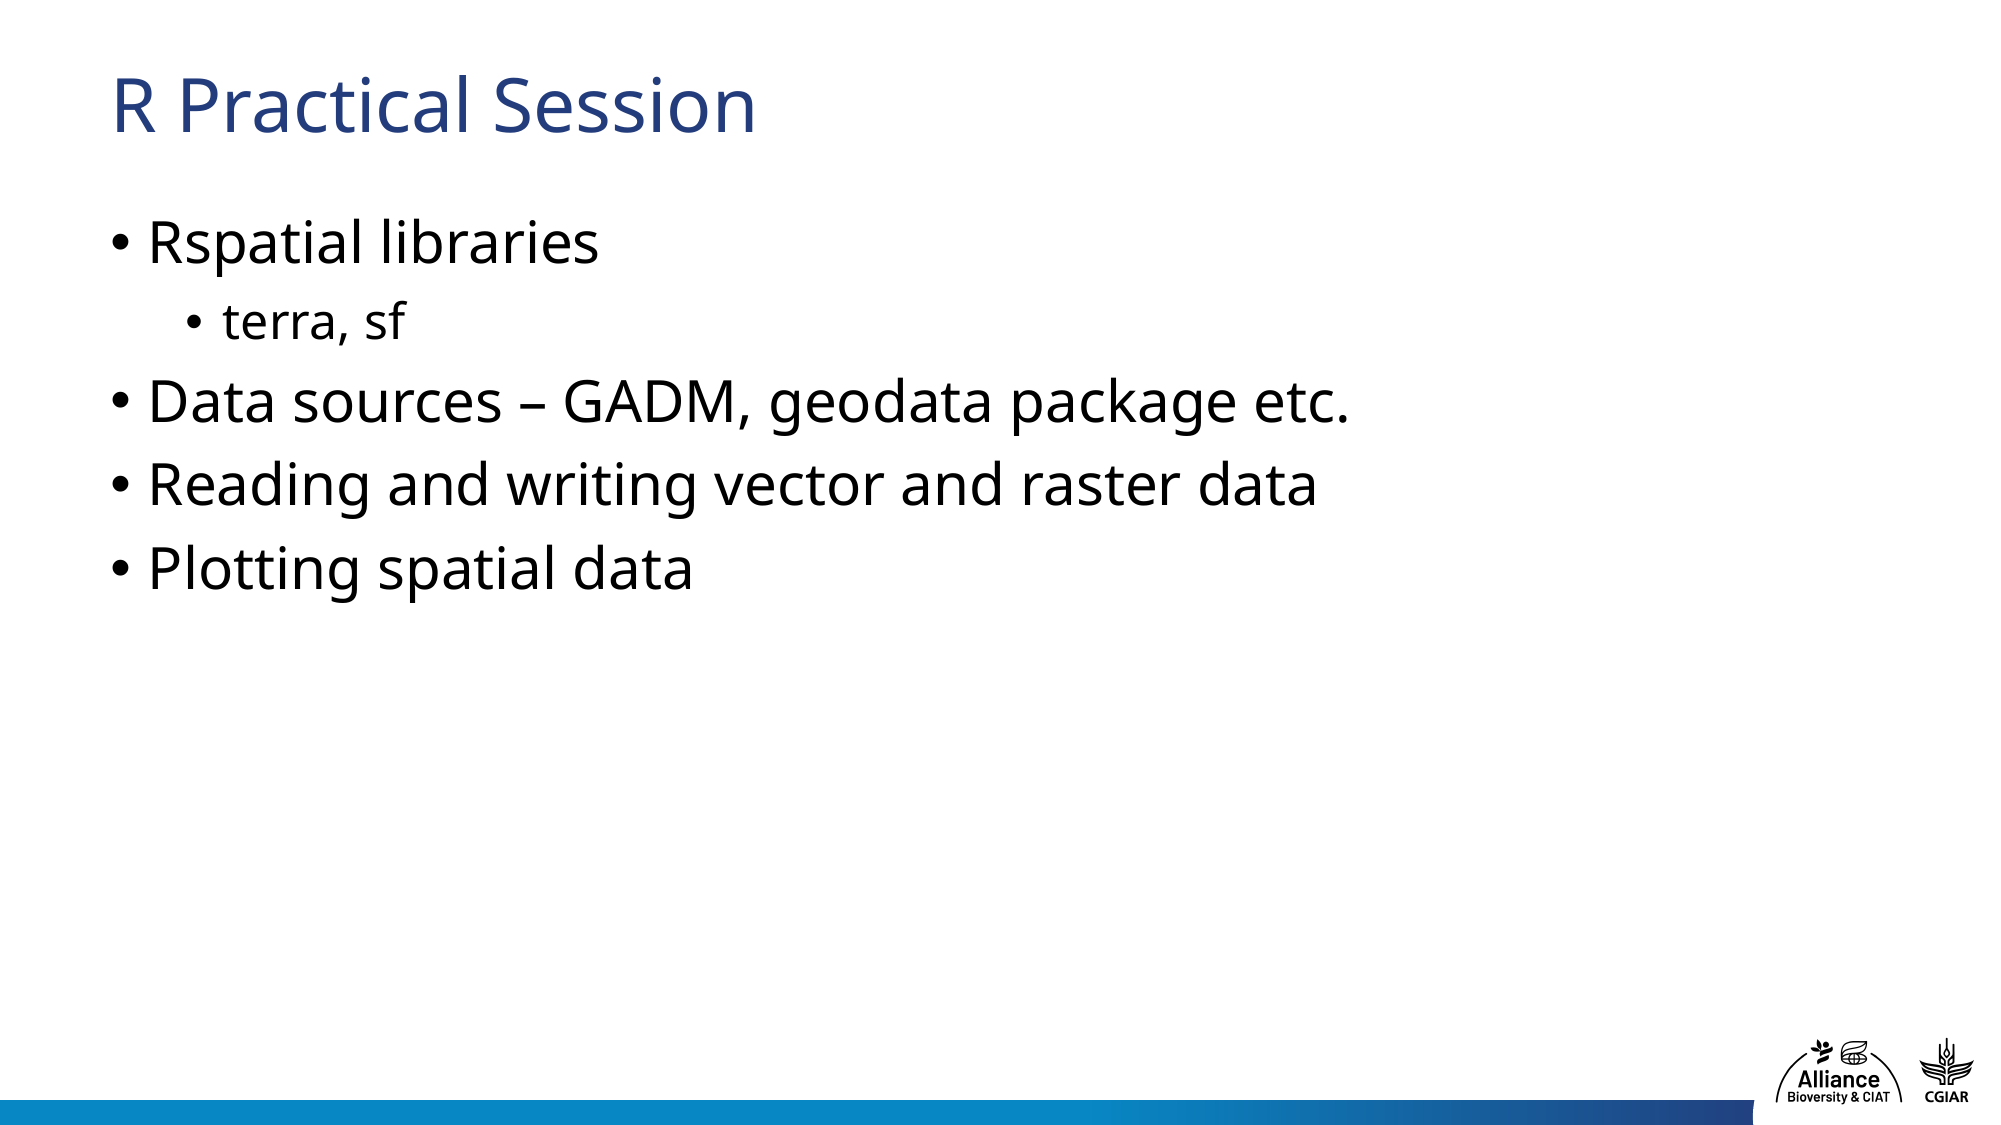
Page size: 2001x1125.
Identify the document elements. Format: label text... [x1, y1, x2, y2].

title R Practical Session [95, 59, 1897, 192]
list Rspatial libraries terra, sf Data sources – GADM, geodata package etc. Reading and writing vector and raster data Plotting spatial data [95, 205, 1897, 920]
picture [1764, 1027, 1985, 1115]
